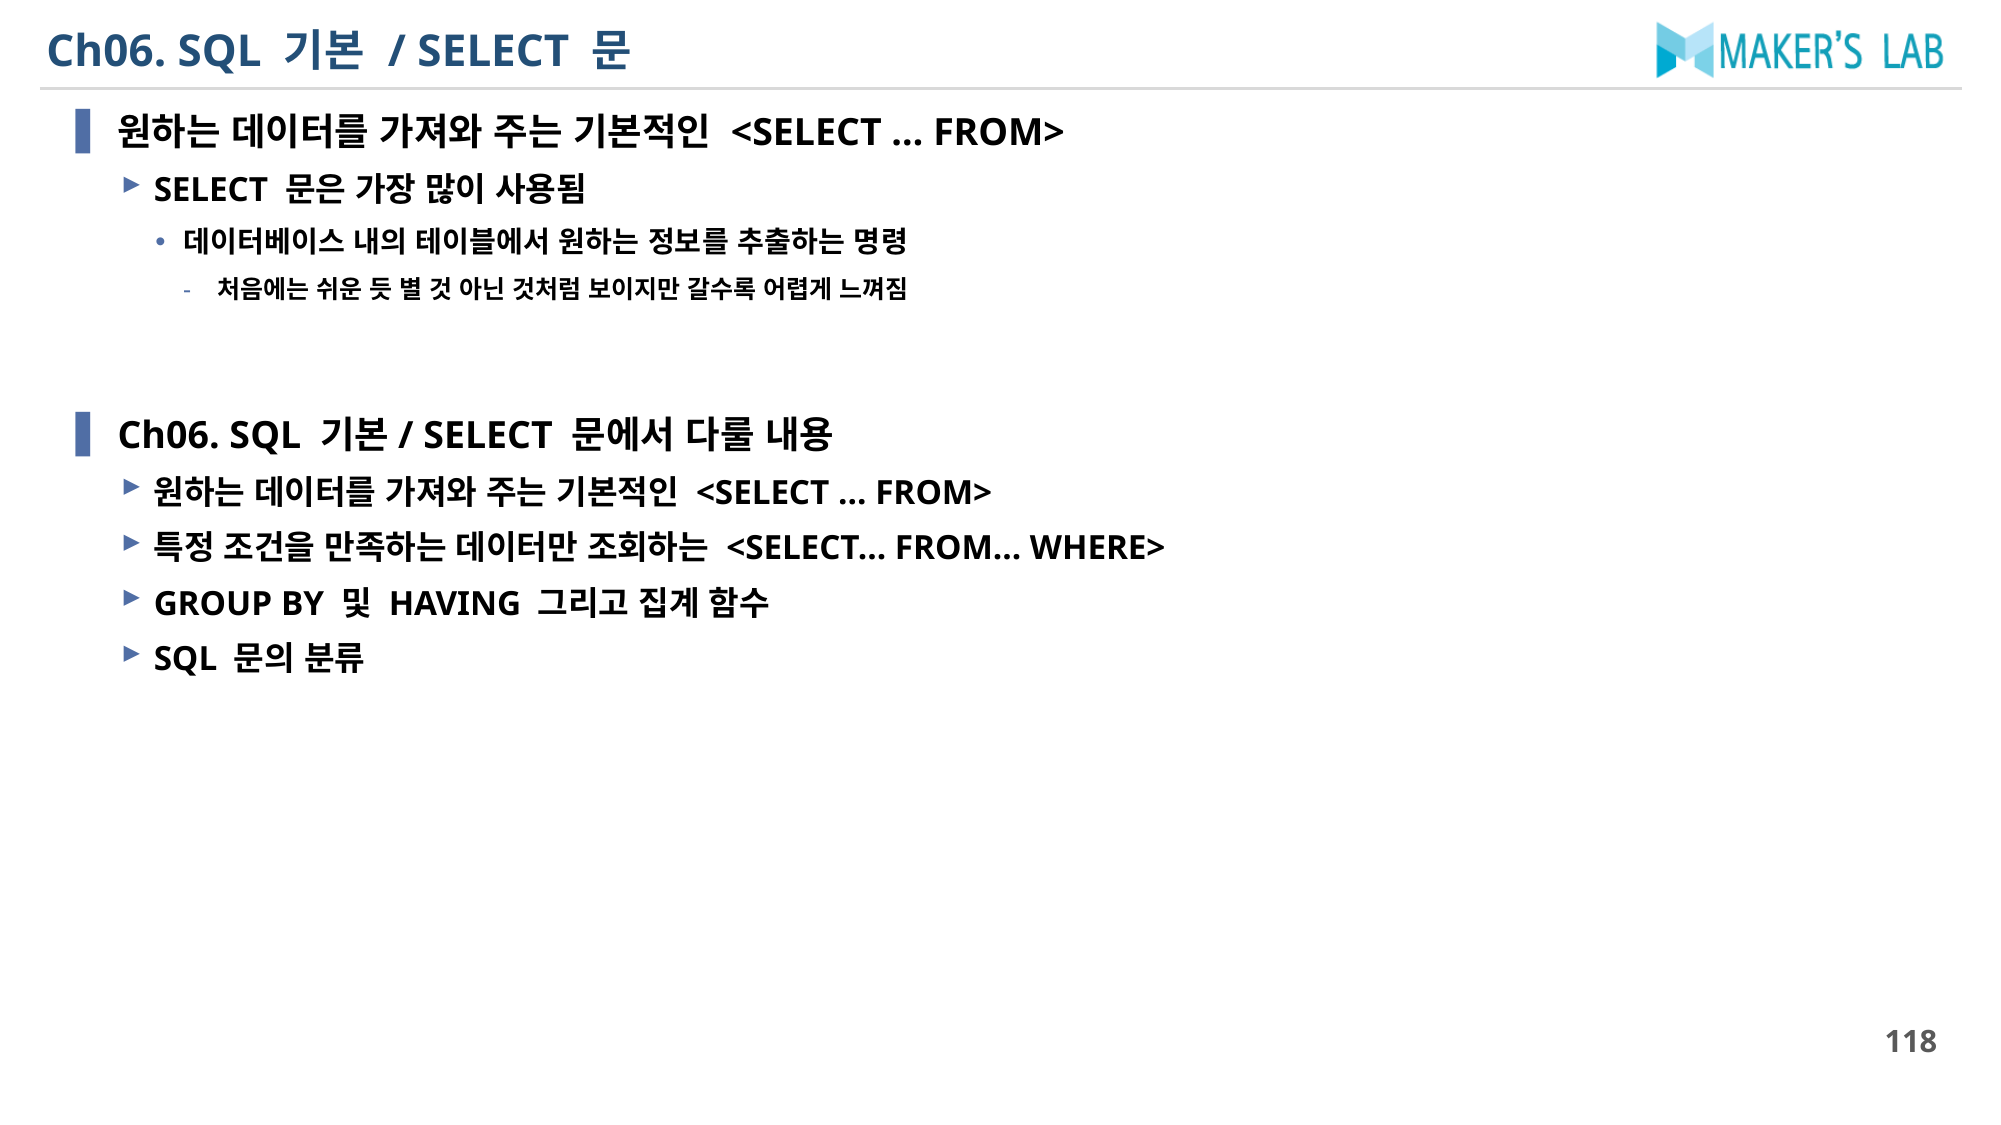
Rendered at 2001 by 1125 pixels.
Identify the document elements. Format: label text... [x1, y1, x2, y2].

picture [1648, 11, 1952, 84]
title Ch06. SQL 기본 / SELECT 문 [31, 14, 1914, 84]
list 원하는 데이터를 가져와 주는 기본적인 <SELECT … FROM> SELECT 문은 가장 많이 사용됨 데이터베이스 내의 테이블에서 원하는 정보를 추출하는 명령 처음에는 쉬운 듯 별 것 아닌 것처럼 보이지만 갈수록 어렵게 느껴짐 Ch06. SQL 기본/ SELECT 문에서 다룰 내용 원하는 데이터를 가져와 주는 기본적인 <SELECT … FROM> 특정 조건을 만족하는 데이터만 조회하는 <SELECT… FROM… WHERE> GROUP BY 및 HAVING 그리고 집계 함수 SQL 문의 분류 [46, 100, 1952, 404]
slide_number 118 [1802, 1012, 1953, 1073]
